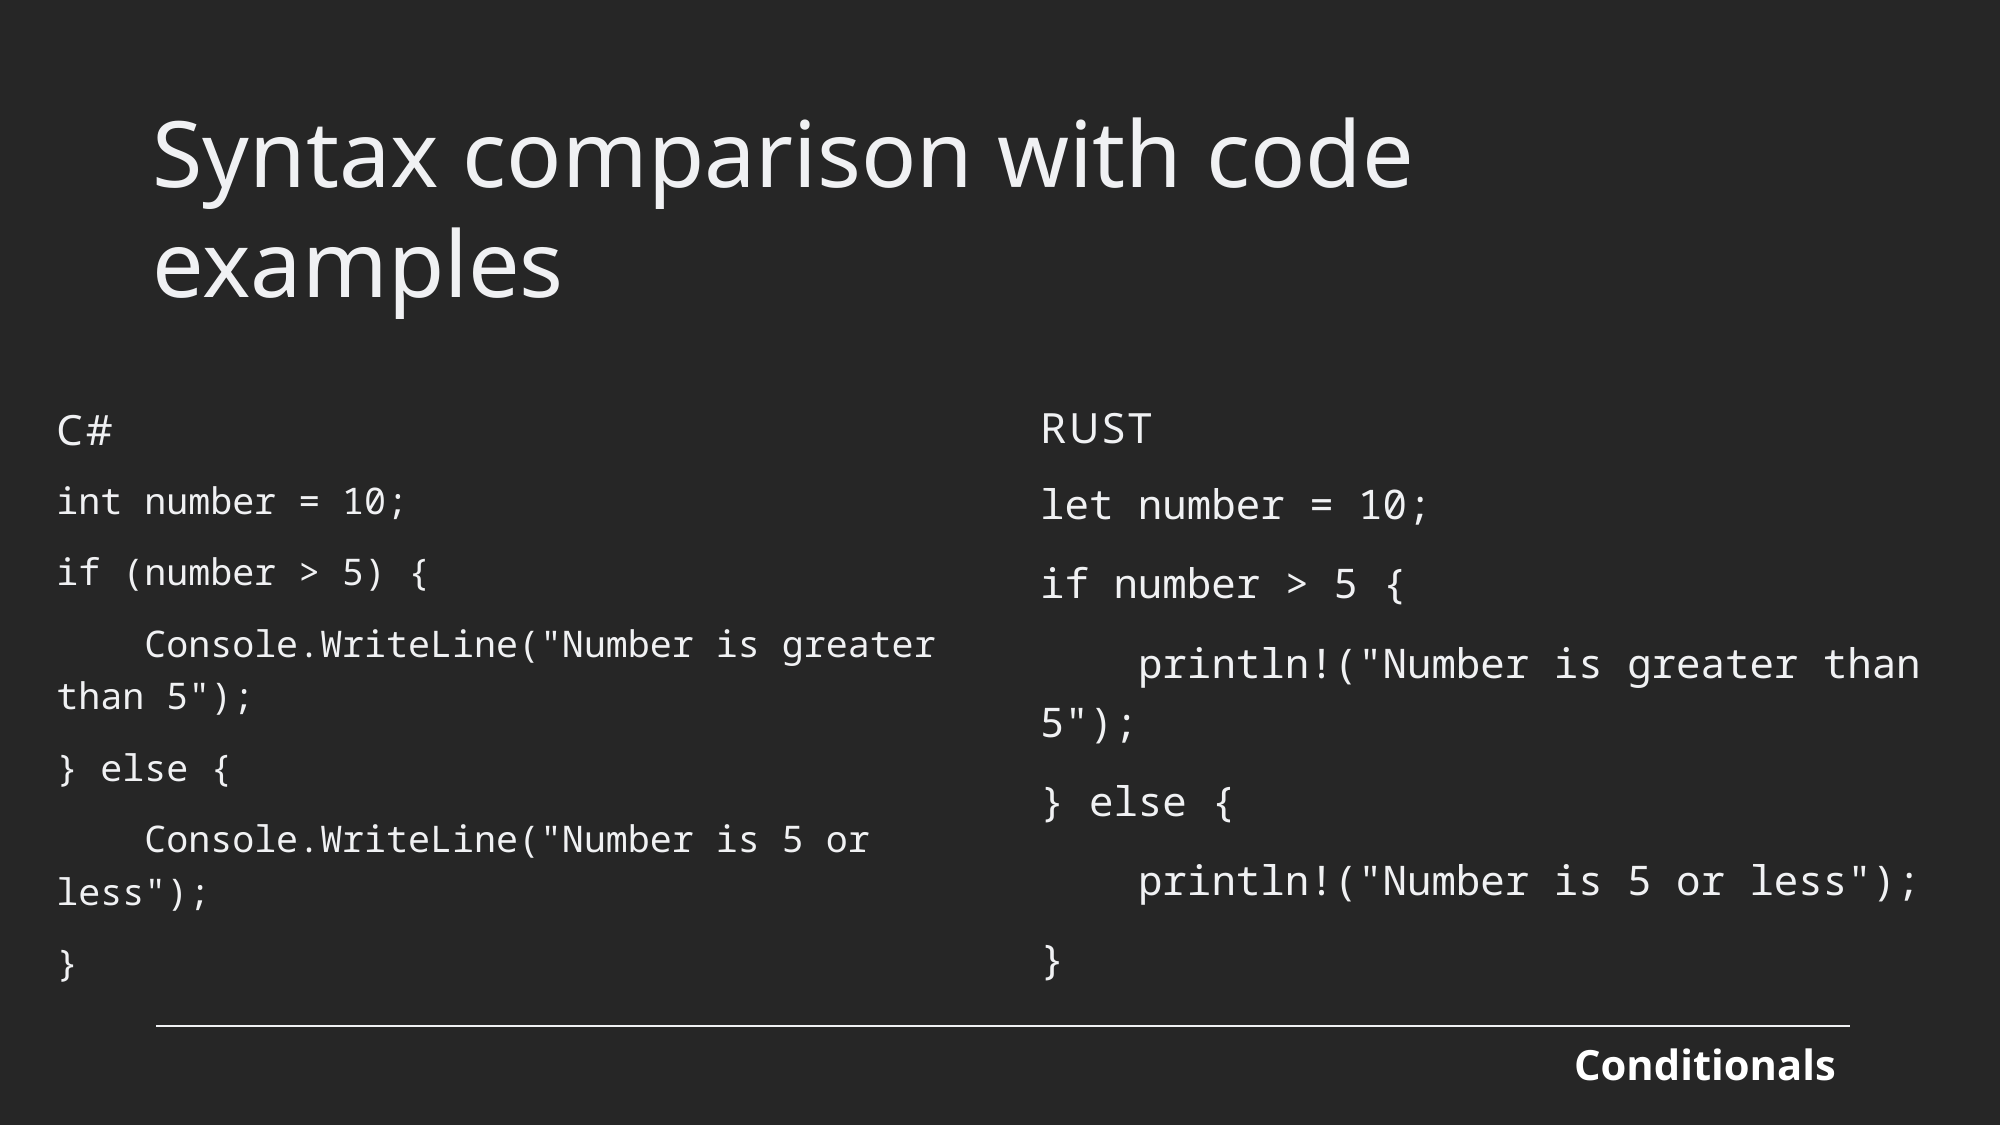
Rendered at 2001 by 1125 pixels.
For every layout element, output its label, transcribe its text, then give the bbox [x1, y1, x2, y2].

list Rust [1025, 325, 1851, 459]
title Syntax comparison with code examples [137, 93, 1851, 324]
list let number = 10; if number > 5 { println!("Number is greater than 5"); } else { println!("Number is 5 or less"); } [1025, 461, 1974, 994]
list int number = 10; if (number > 5) { Console.WriteLine("Number is greater than 5"); } else { Console.WriteLine("Number is 5 or less"); } [41, 461, 961, 994]
text_box Conditionals [1302, 1031, 1851, 1096]
list C# [41, 327, 863, 461]
